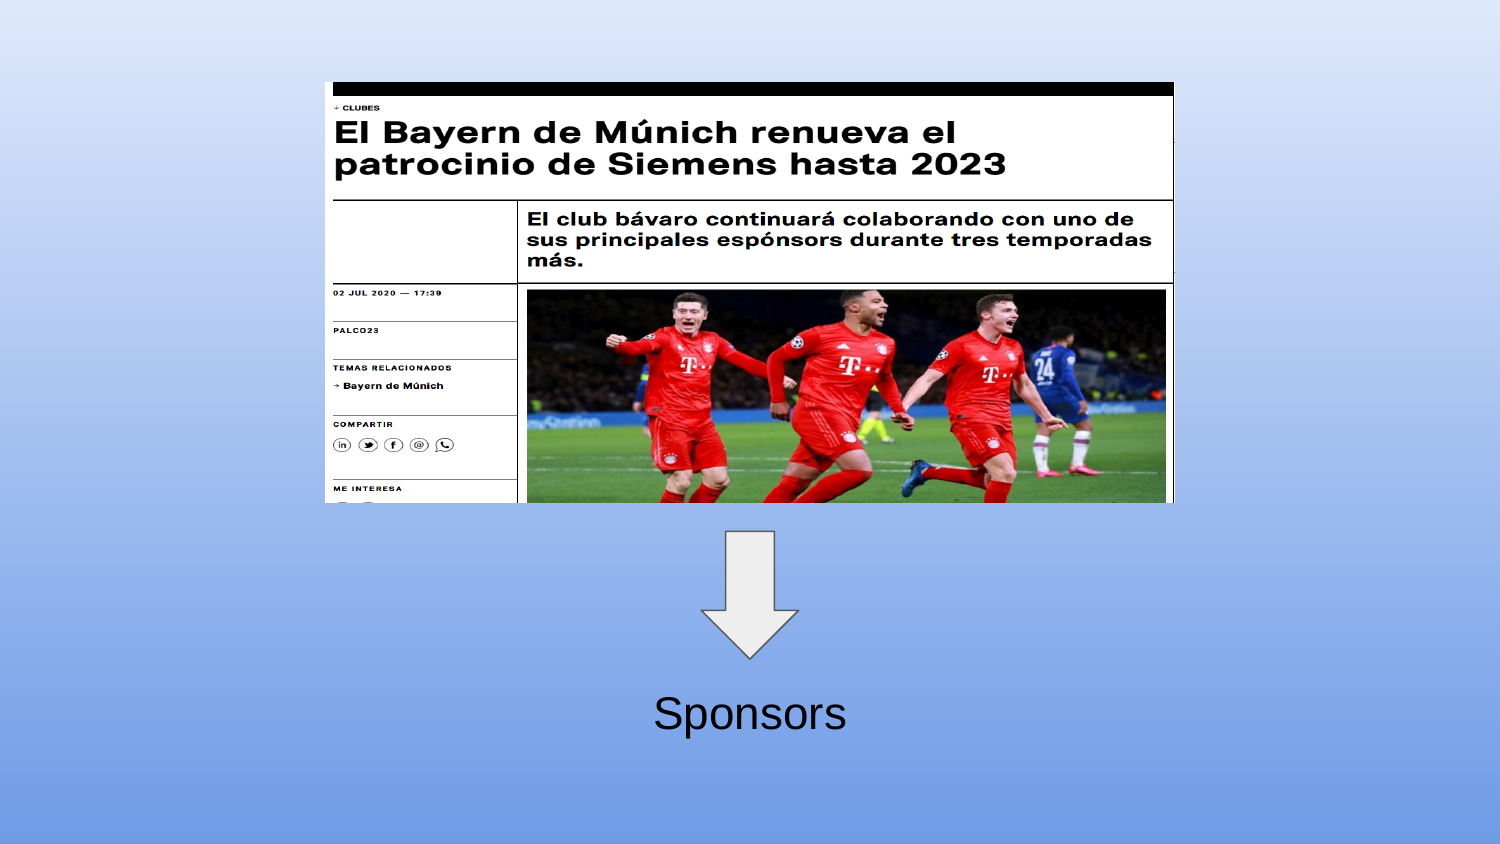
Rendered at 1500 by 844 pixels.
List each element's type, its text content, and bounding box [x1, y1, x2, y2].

picture [325, 82, 1175, 504]
text_box [701, 531, 799, 660]
title Sponsors [102, 26, 1500, 753]
